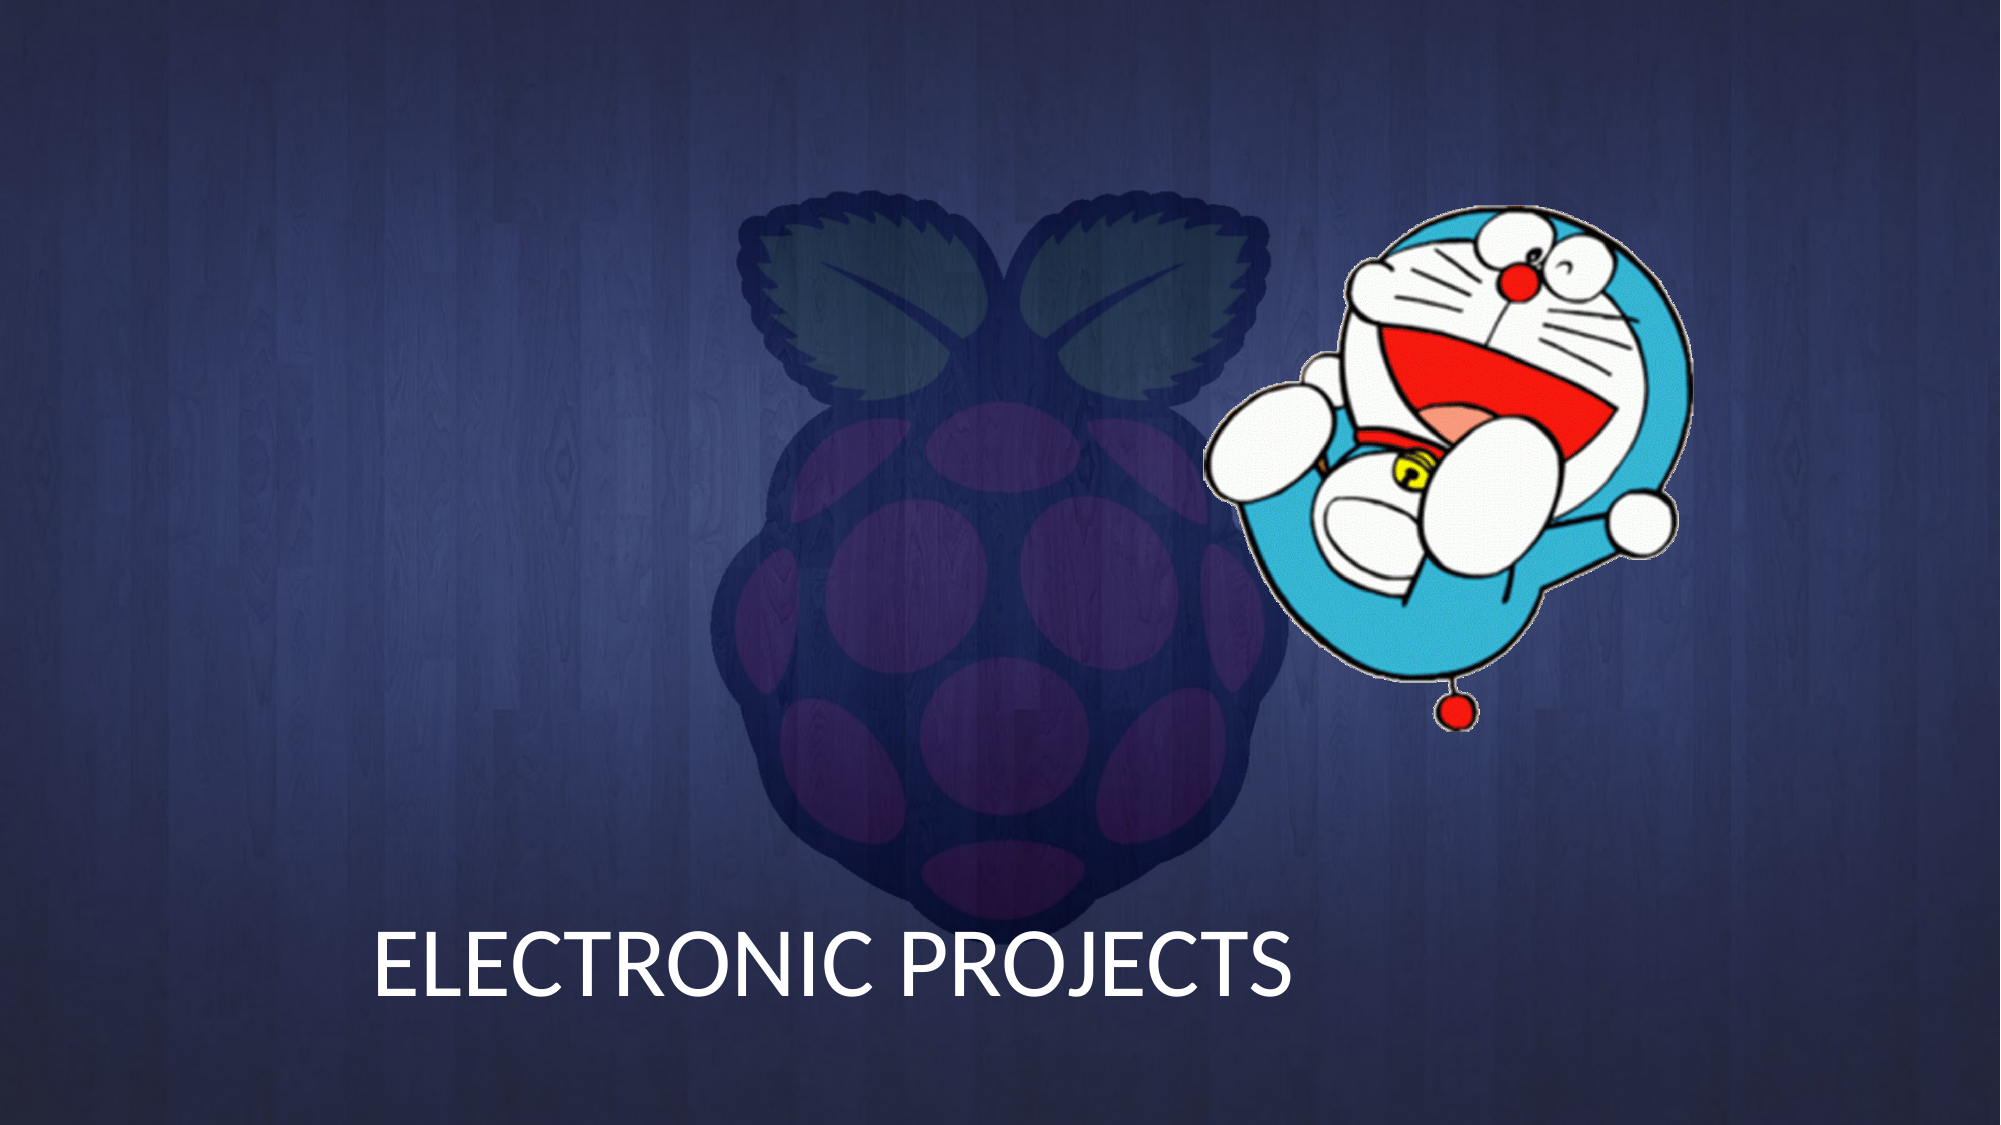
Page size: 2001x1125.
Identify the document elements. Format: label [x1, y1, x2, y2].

list [0, 0, 2000, 1125]
picture [1194, 130, 1702, 807]
